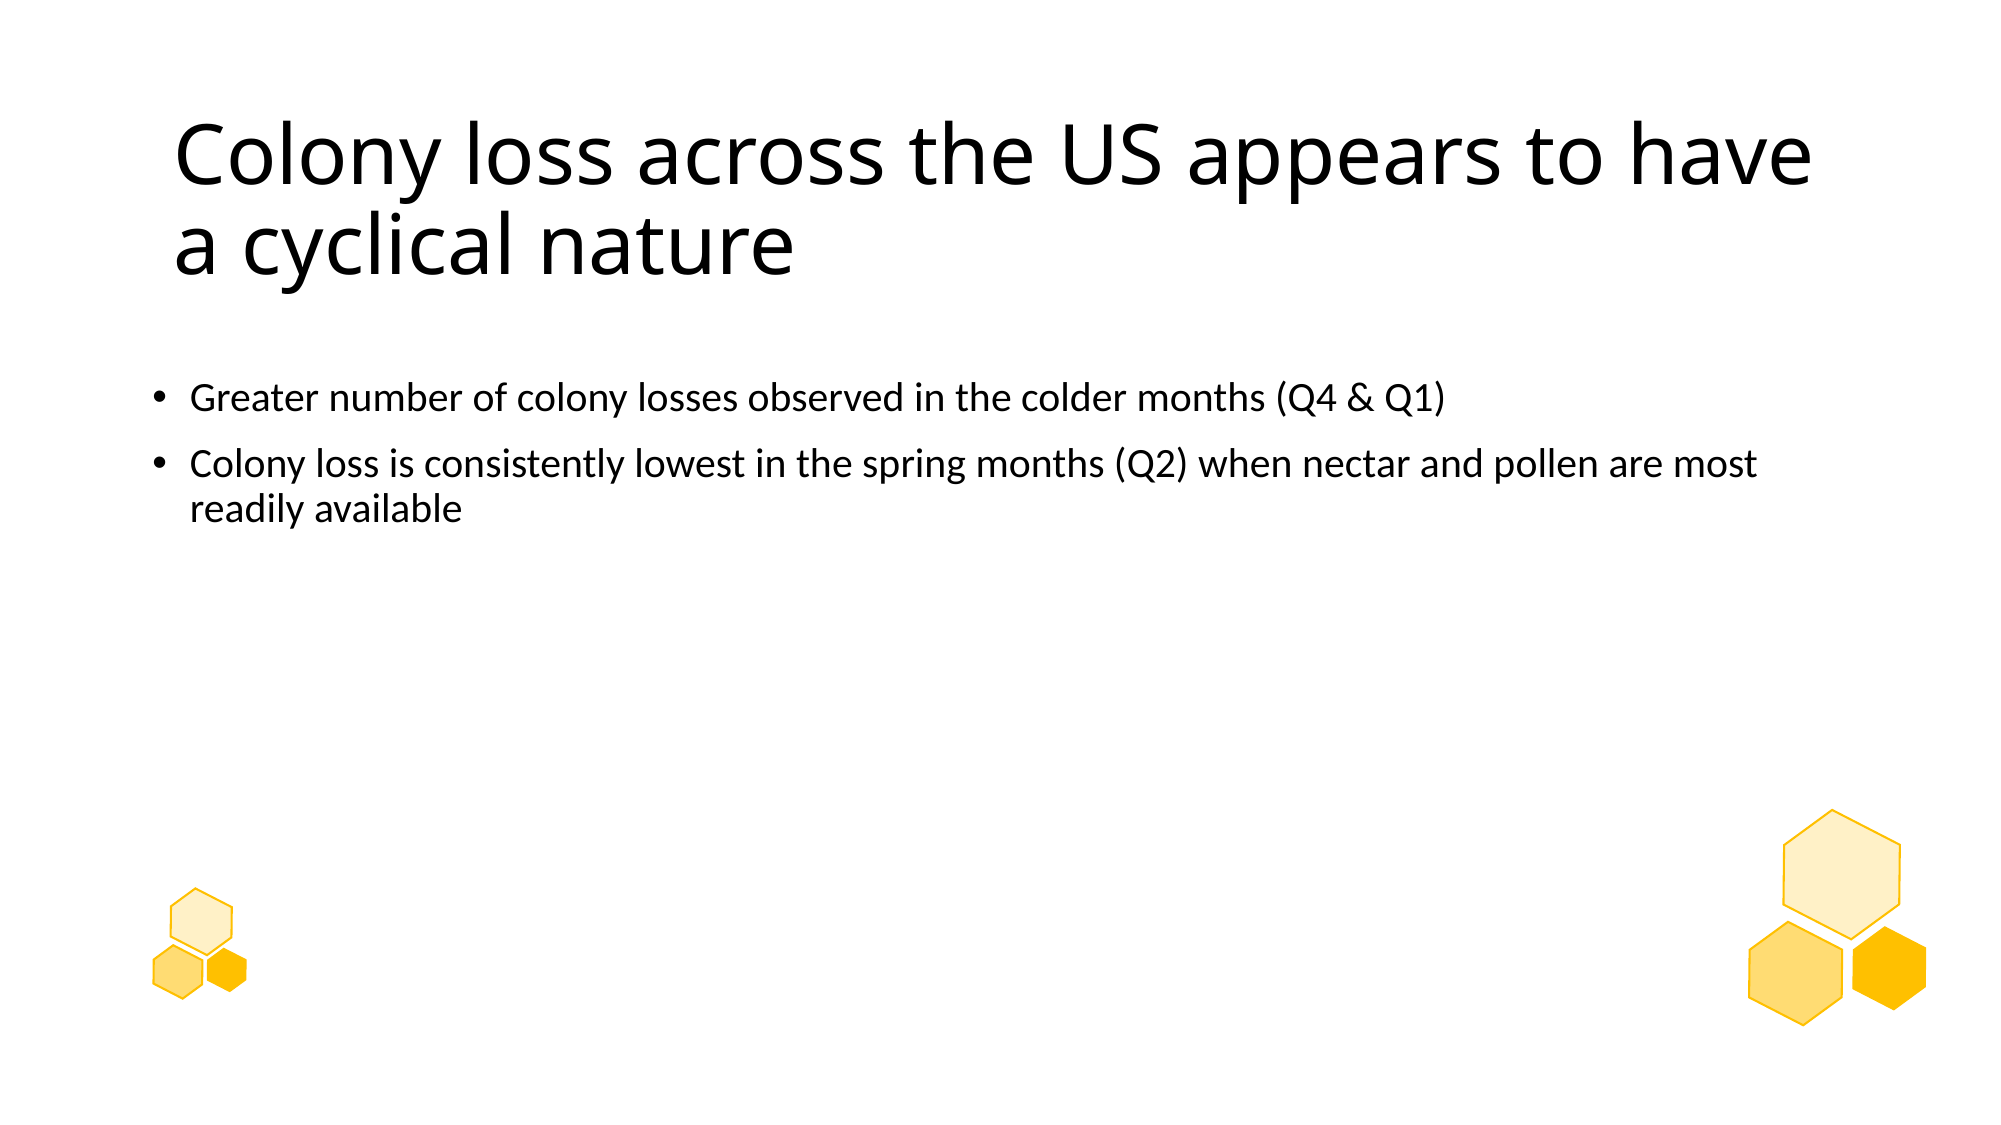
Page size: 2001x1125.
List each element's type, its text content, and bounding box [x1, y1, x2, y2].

list Greater number of colony losses observed in the colder months (Q4 & Q1) Colony loss is consistently lowest in the spring months (Q2) when nectar and pollen are most readily available [137, 368, 1863, 967]
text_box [1751, 829, 1941, 1035]
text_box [153, 899, 254, 1004]
title Colony loss across the US appears to have a cyclical nature [158, 93, 1884, 312]
